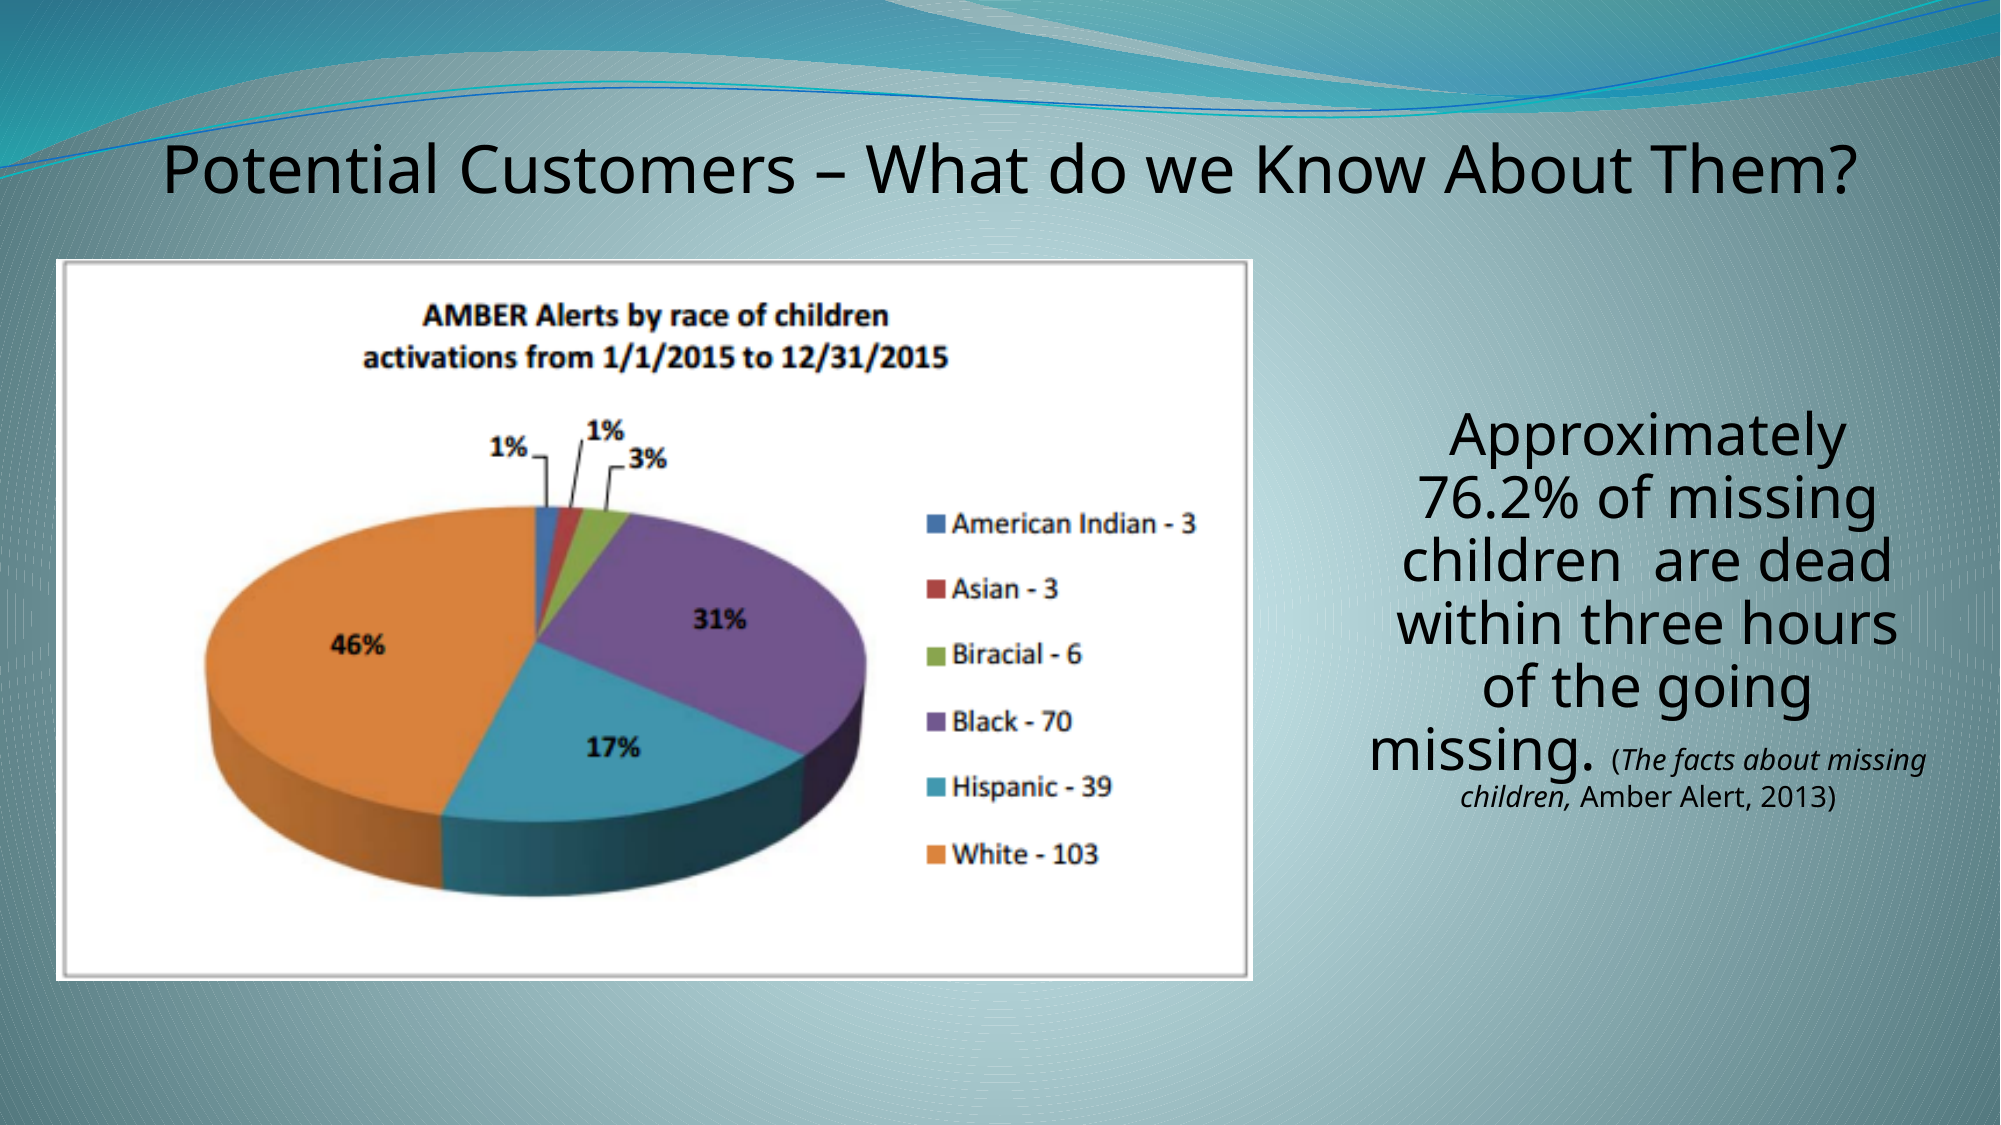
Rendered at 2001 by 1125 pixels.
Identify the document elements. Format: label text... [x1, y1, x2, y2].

title Potential Customers – What do we Know About Them? [91, 105, 1931, 228]
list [56, 259, 1253, 981]
text_box Approximately 76.2% of missing children are dead within three hours of the going missing. (The facts about missing children, Amber Alert, 2013) [1352, 299, 1945, 920]
